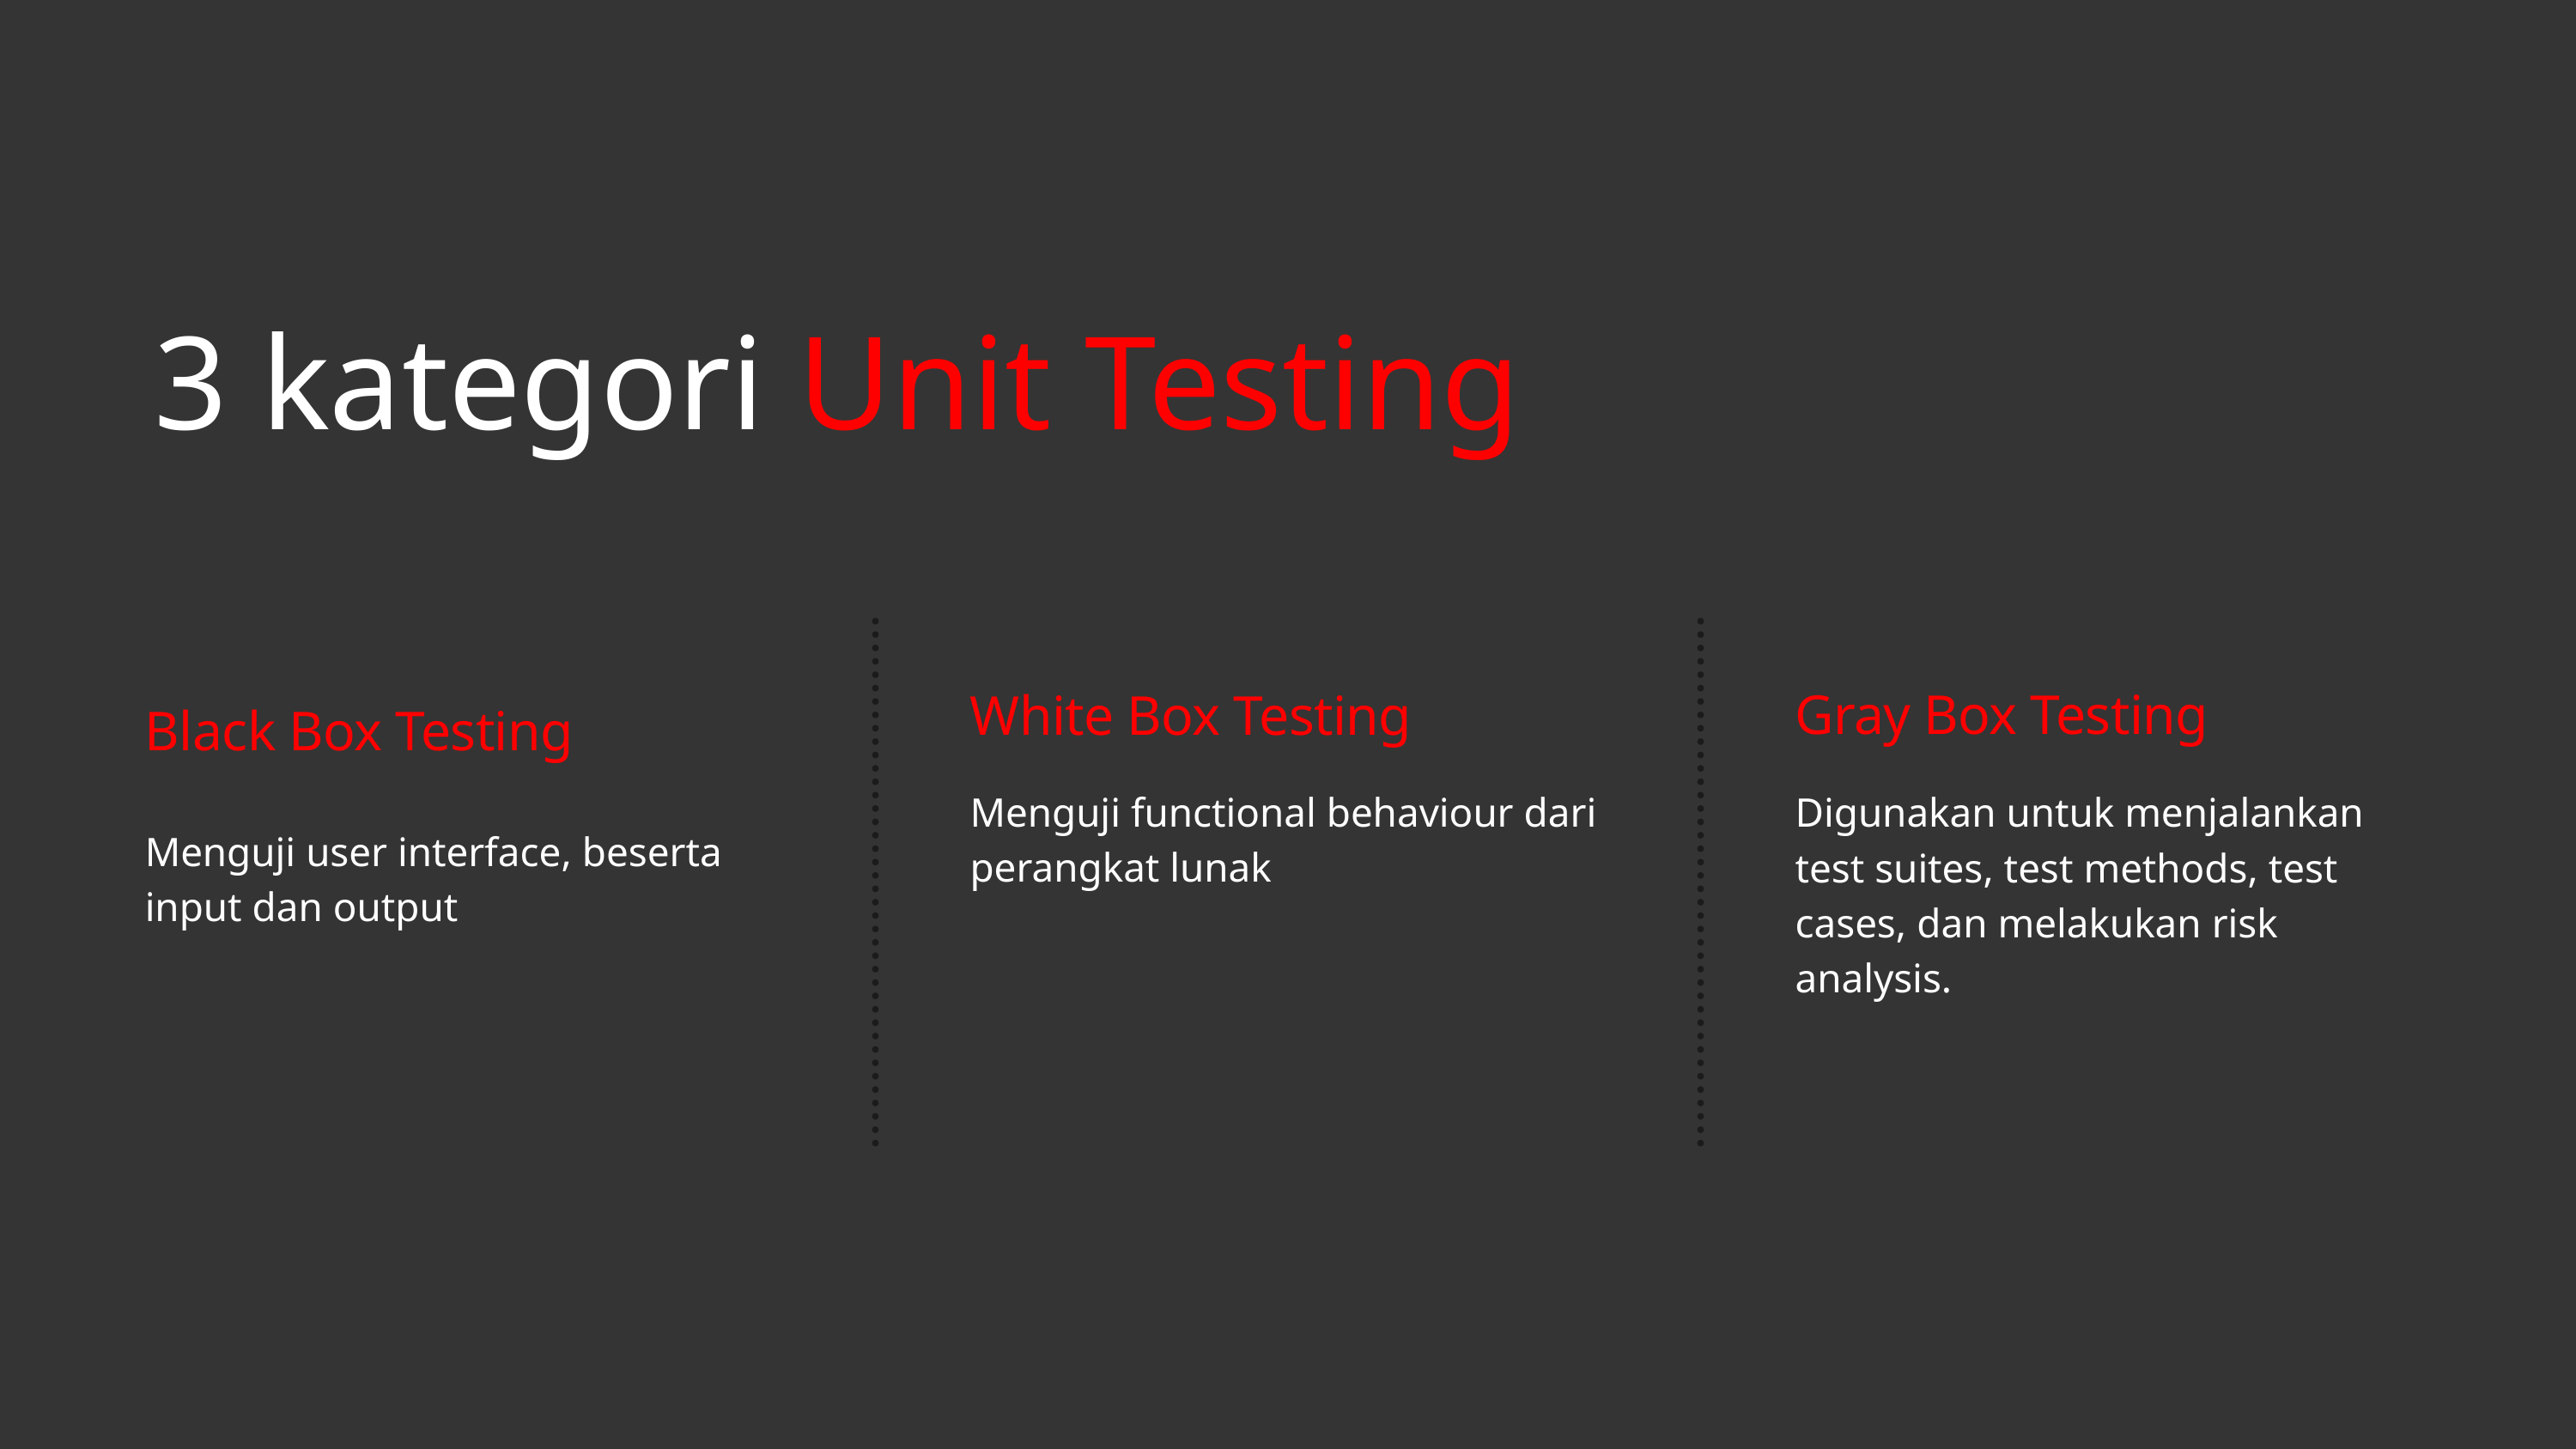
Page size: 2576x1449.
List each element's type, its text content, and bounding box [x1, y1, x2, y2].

text_box 3 kategori Unit Testing [154, 300, 1704, 456]
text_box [969, 682, 1607, 888]
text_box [1795, 681, 2432, 943]
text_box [144, 697, 781, 926]
